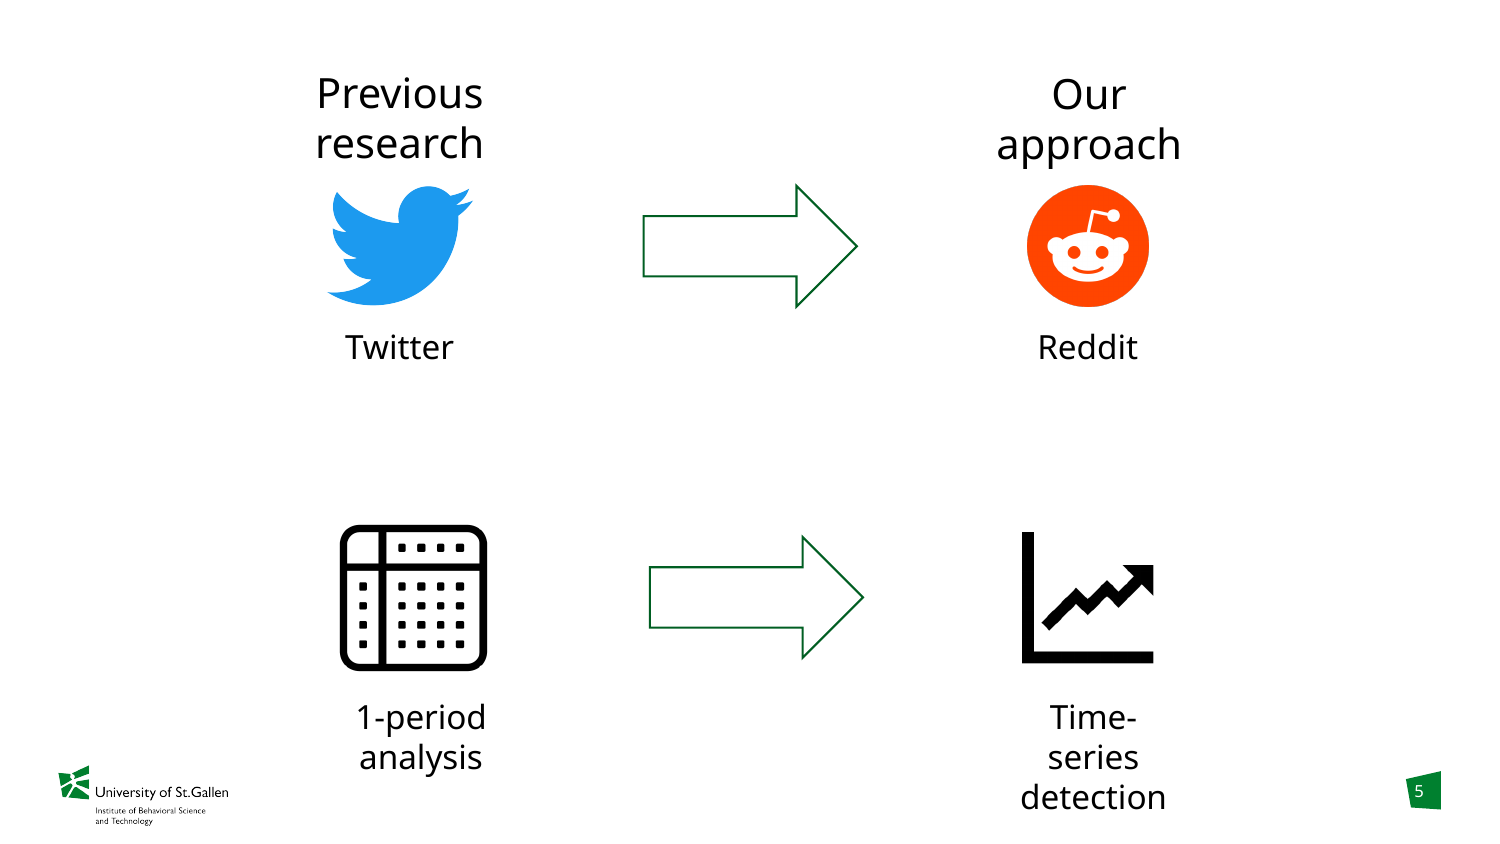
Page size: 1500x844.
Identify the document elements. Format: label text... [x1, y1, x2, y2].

picture [320, 505, 506, 690]
text_box Previous research [232, 59, 568, 174]
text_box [304, 185, 1183, 363]
picture [995, 505, 1180, 690]
picture [58, 765, 228, 826]
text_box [326, 537, 1189, 786]
text_box Our approach [950, 60, 1228, 175]
